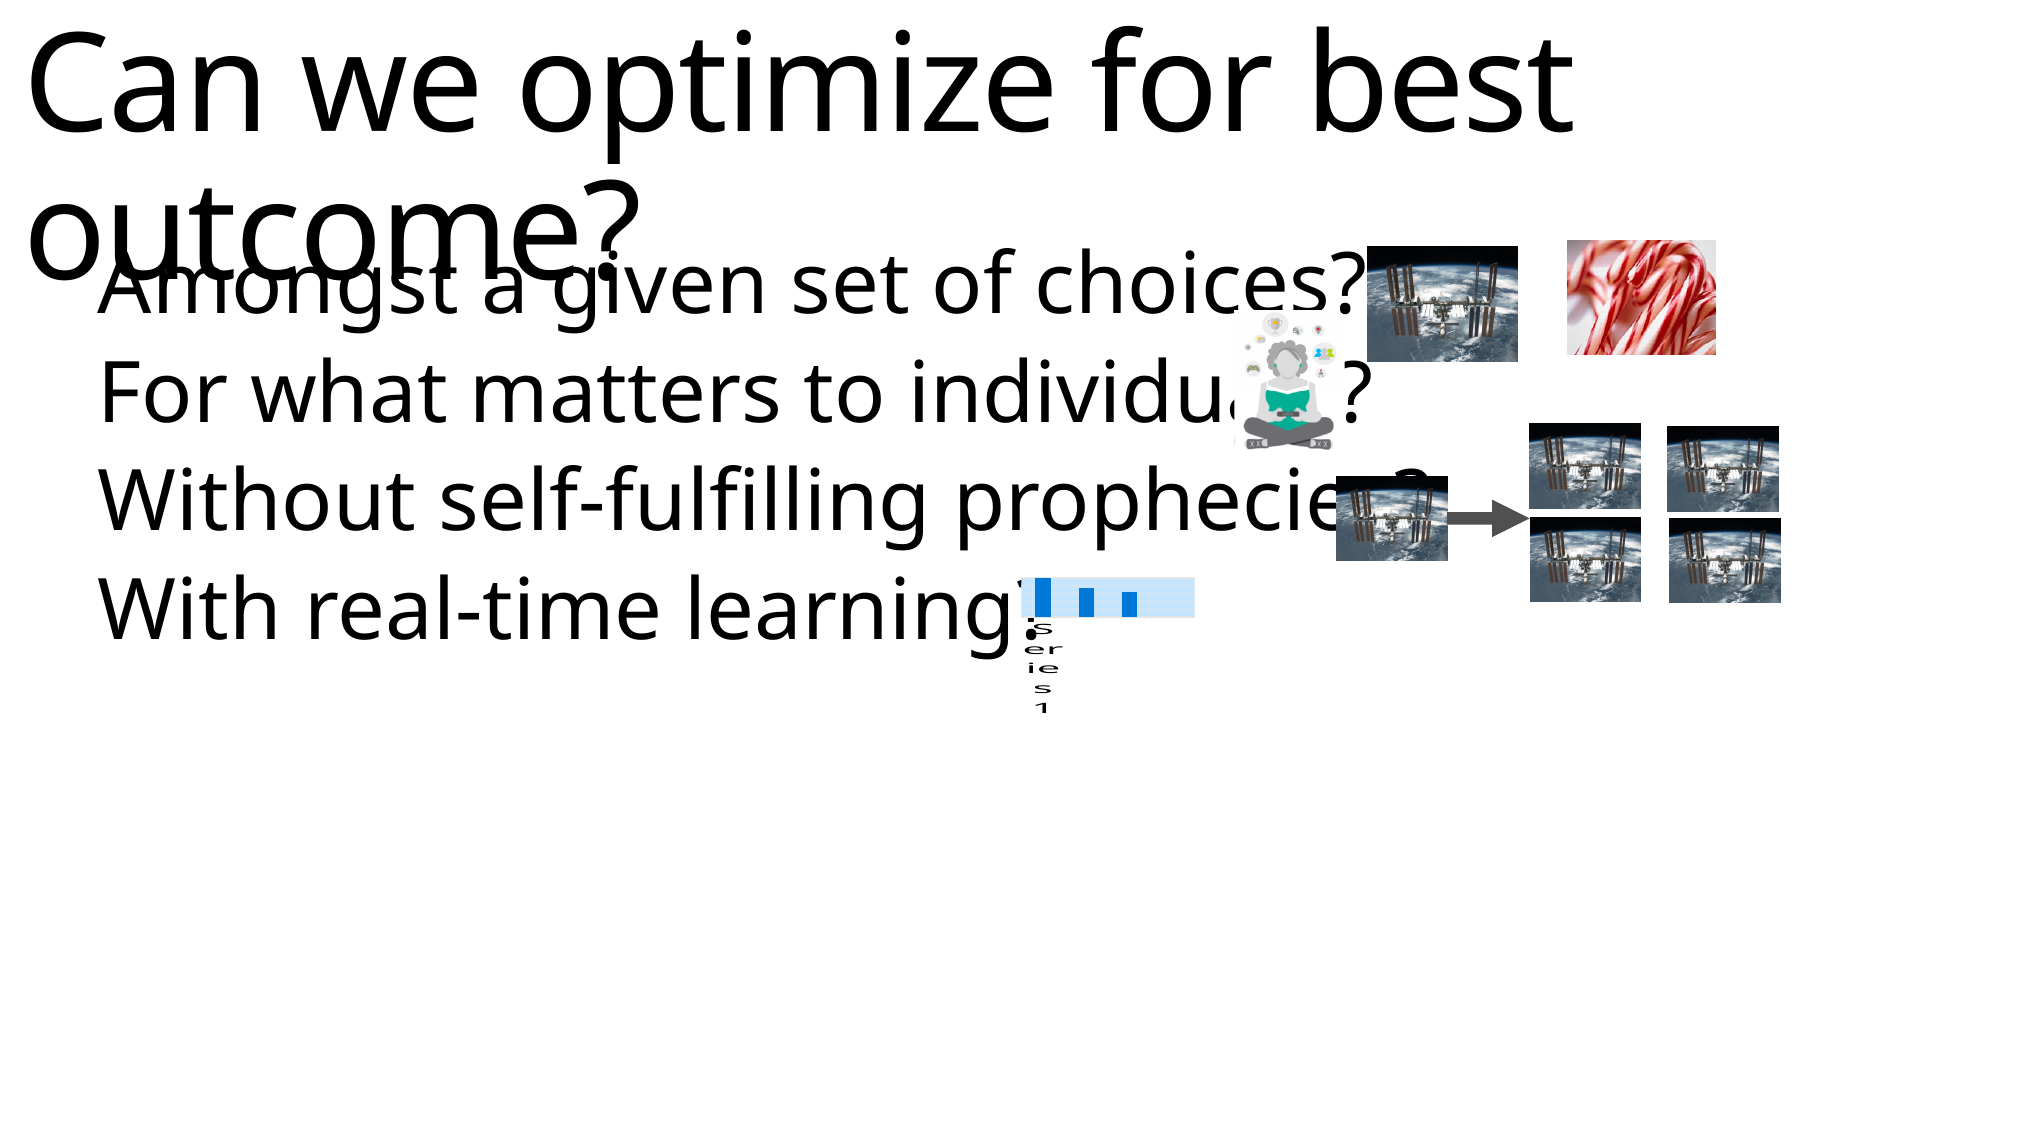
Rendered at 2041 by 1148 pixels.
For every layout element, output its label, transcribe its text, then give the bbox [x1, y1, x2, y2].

picture [1367, 246, 1519, 362]
picture [1565, 239, 1717, 355]
title Can we optimize for best outcome? [0, 0, 2041, 149]
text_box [1233, 310, 1345, 454]
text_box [1336, 423, 1781, 603]
list Amongst a given set of choices? For what matters to individuals? Without self-fulfilling prophecies? With real-time learning? [97, 240, 1642, 891]
chart [994, 574, 1199, 718]
